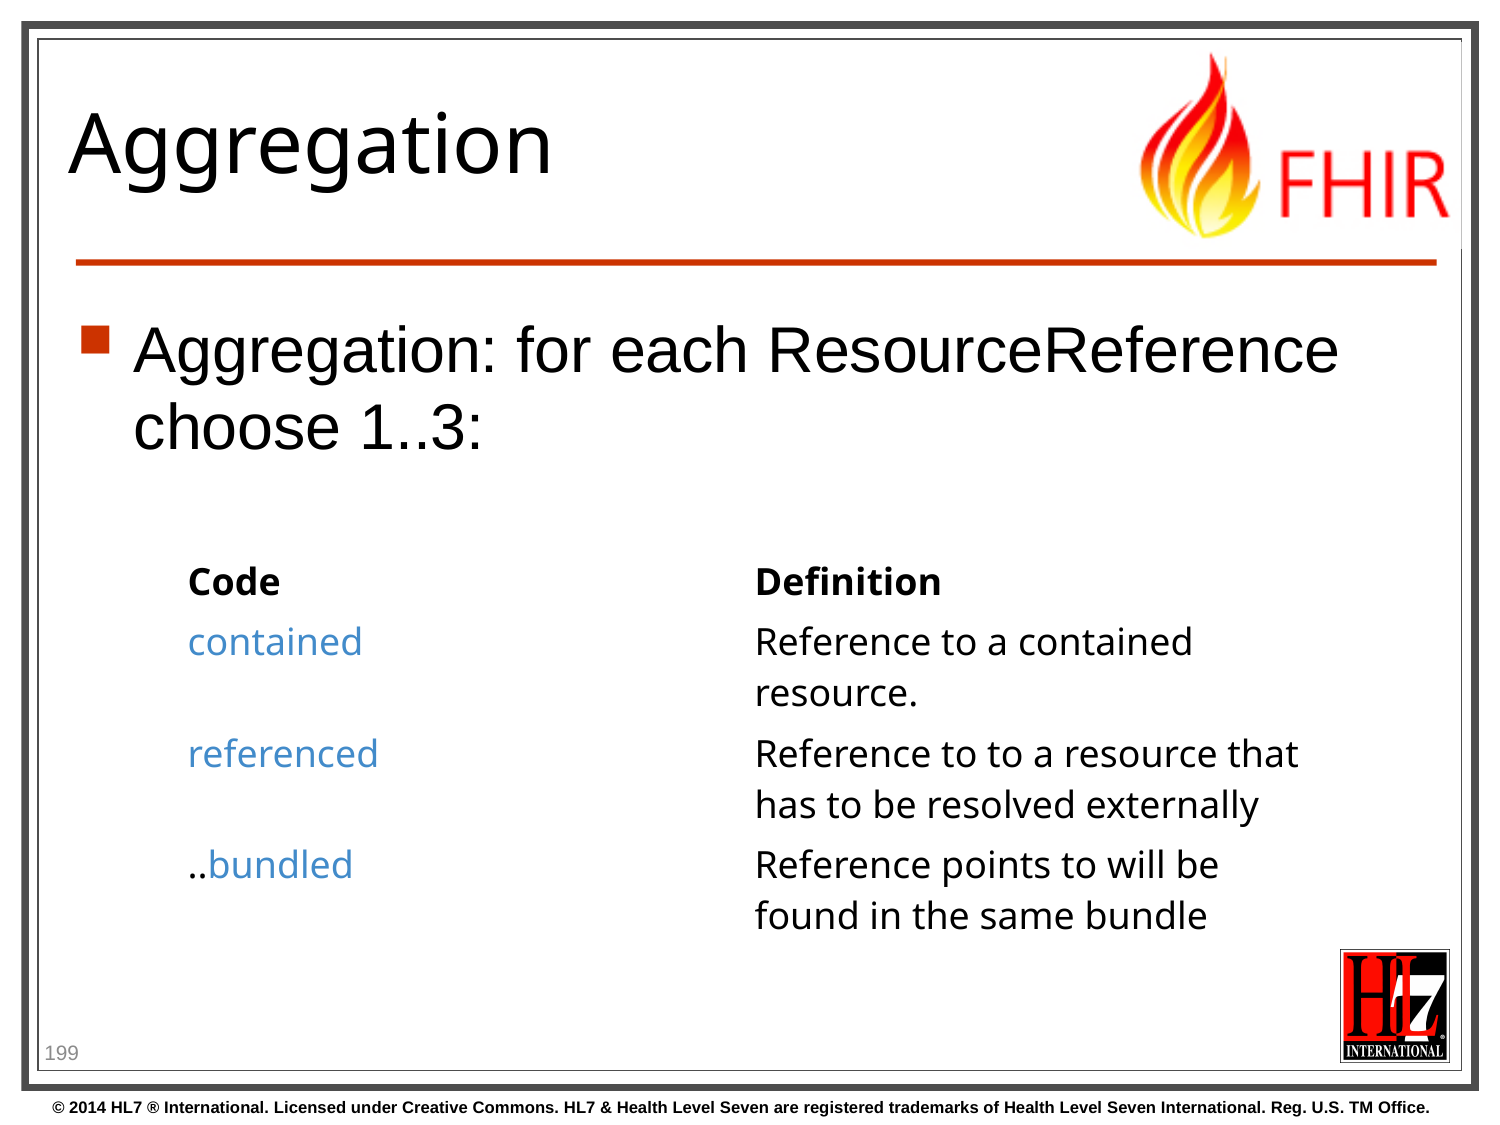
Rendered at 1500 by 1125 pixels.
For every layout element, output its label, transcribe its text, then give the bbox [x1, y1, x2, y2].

table_header Definition [750, 551, 1317, 611]
list Aggregation: for each ResourceReference choose 1..3: [62, 299, 1438, 1035]
table_cell referenced [183, 723, 750, 834]
table_cell ..bundled [183, 834, 750, 945]
picture [1340, 949, 1450, 1063]
table_cell contained [183, 611, 750, 723]
table_cell Reference points to will be found in the same bundle [750, 834, 1317, 945]
picture [1128, 42, 1462, 249]
table_header Code [183, 551, 750, 611]
table_cell Reference to a contained resource. [750, 611, 1317, 723]
title Aggregation [53, 54, 1128, 244]
slide_number 199 [29, 1034, 148, 1071]
table_cell Reference to to a resource that has to be resolved externally [750, 723, 1317, 834]
